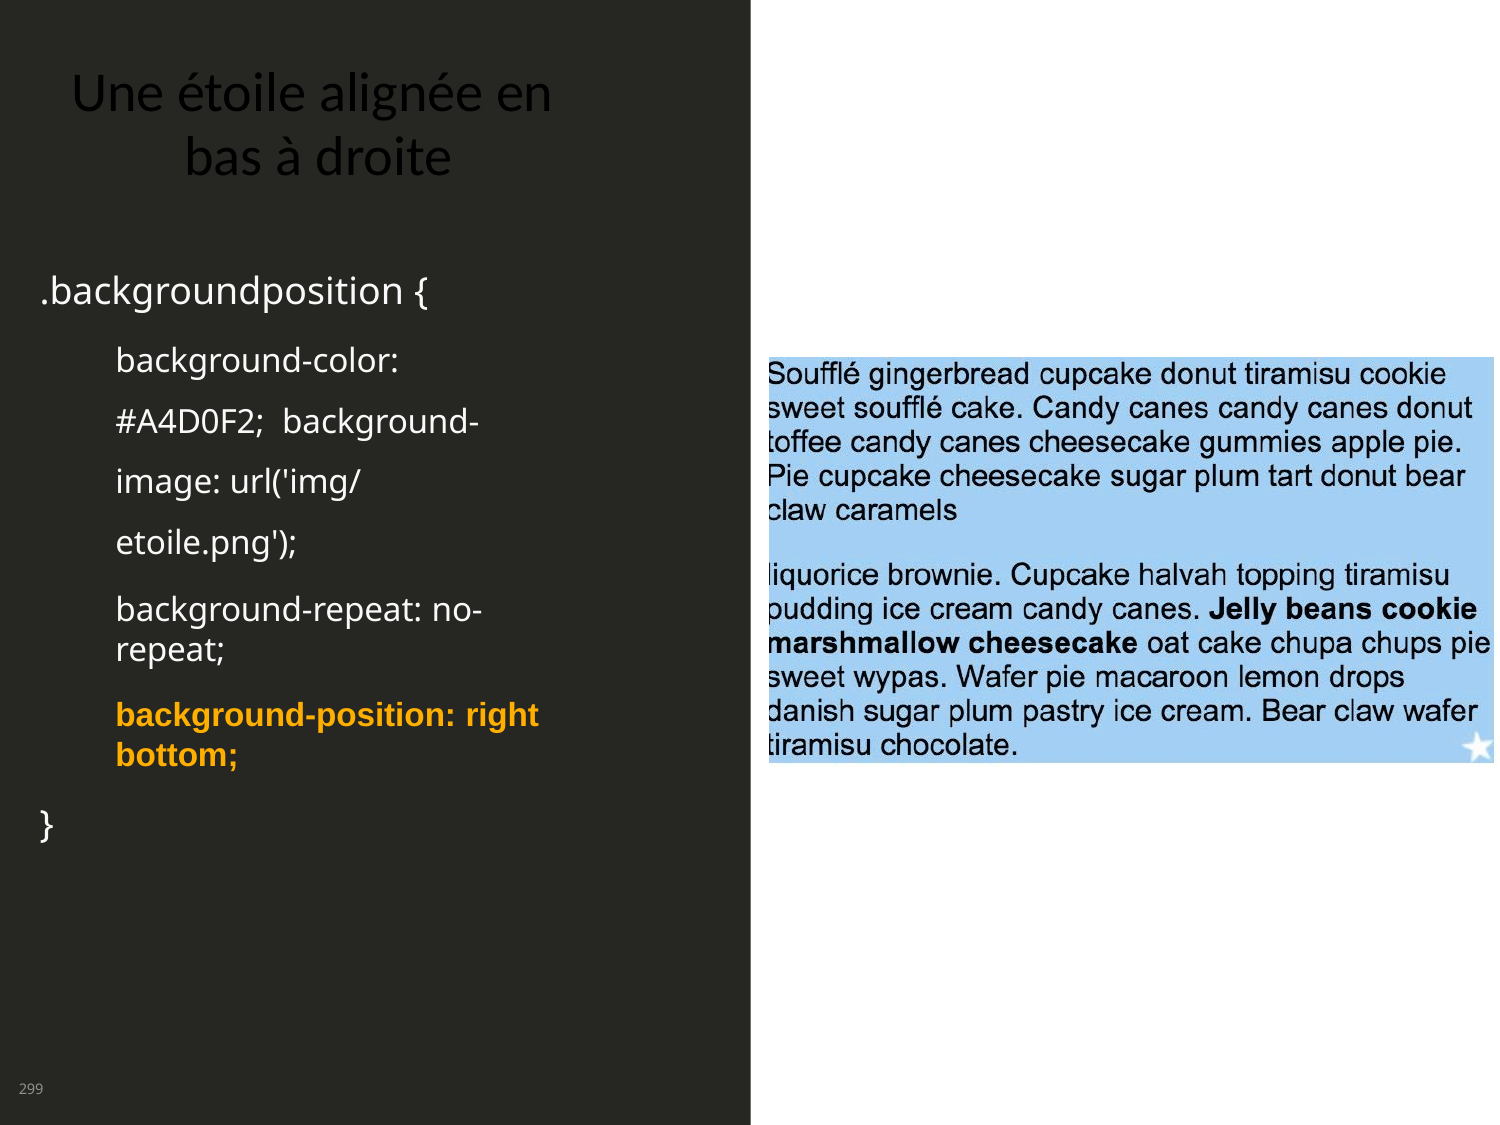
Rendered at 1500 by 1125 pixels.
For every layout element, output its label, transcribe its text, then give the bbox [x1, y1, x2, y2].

picture [769, 357, 1498, 767]
text_box .backgroundposition { background-color: #A4D0F2; background-image: url('img/ etoile.png'); background-repeat: no-repeat; background-position: right bottom; } [37, 264, 689, 846]
title Une étoile alignée en bas à droite [34, 21, 603, 217]
text_box 299 [16, 1079, 46, 1098]
text_box [0, 0, 751, 1125]
